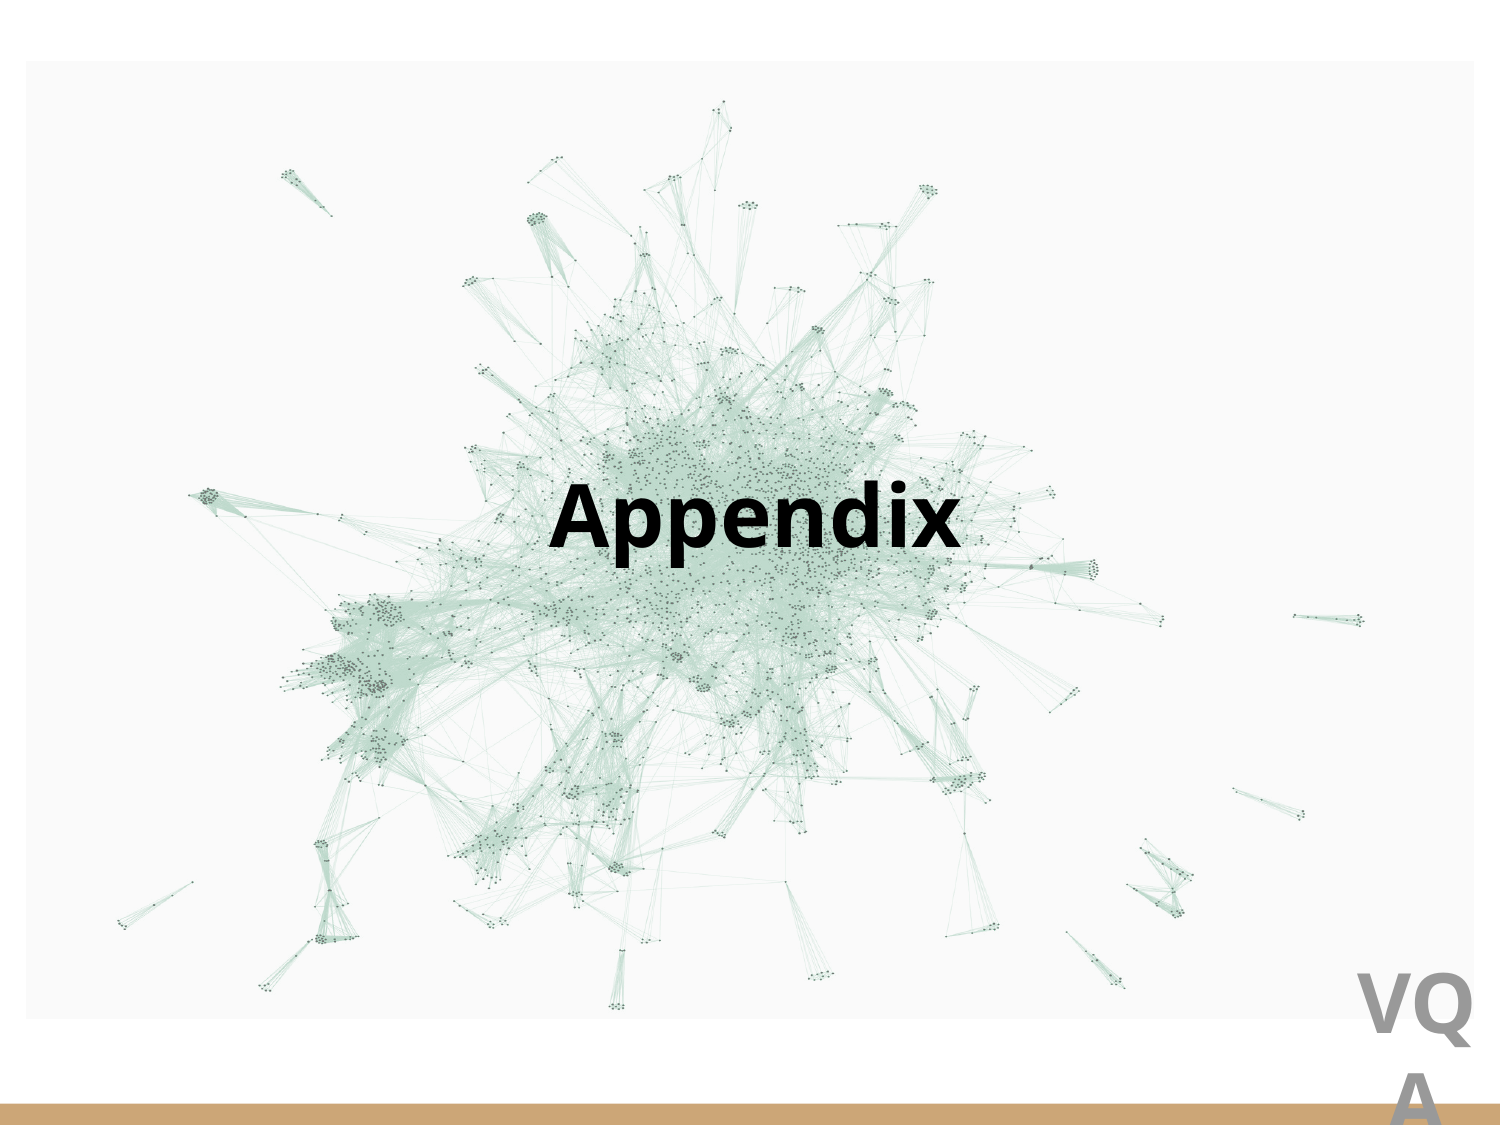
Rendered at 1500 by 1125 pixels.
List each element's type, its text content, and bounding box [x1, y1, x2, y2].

text_box VQA [1331, 981, 1500, 1119]
picture [26, 61, 1474, 1020]
